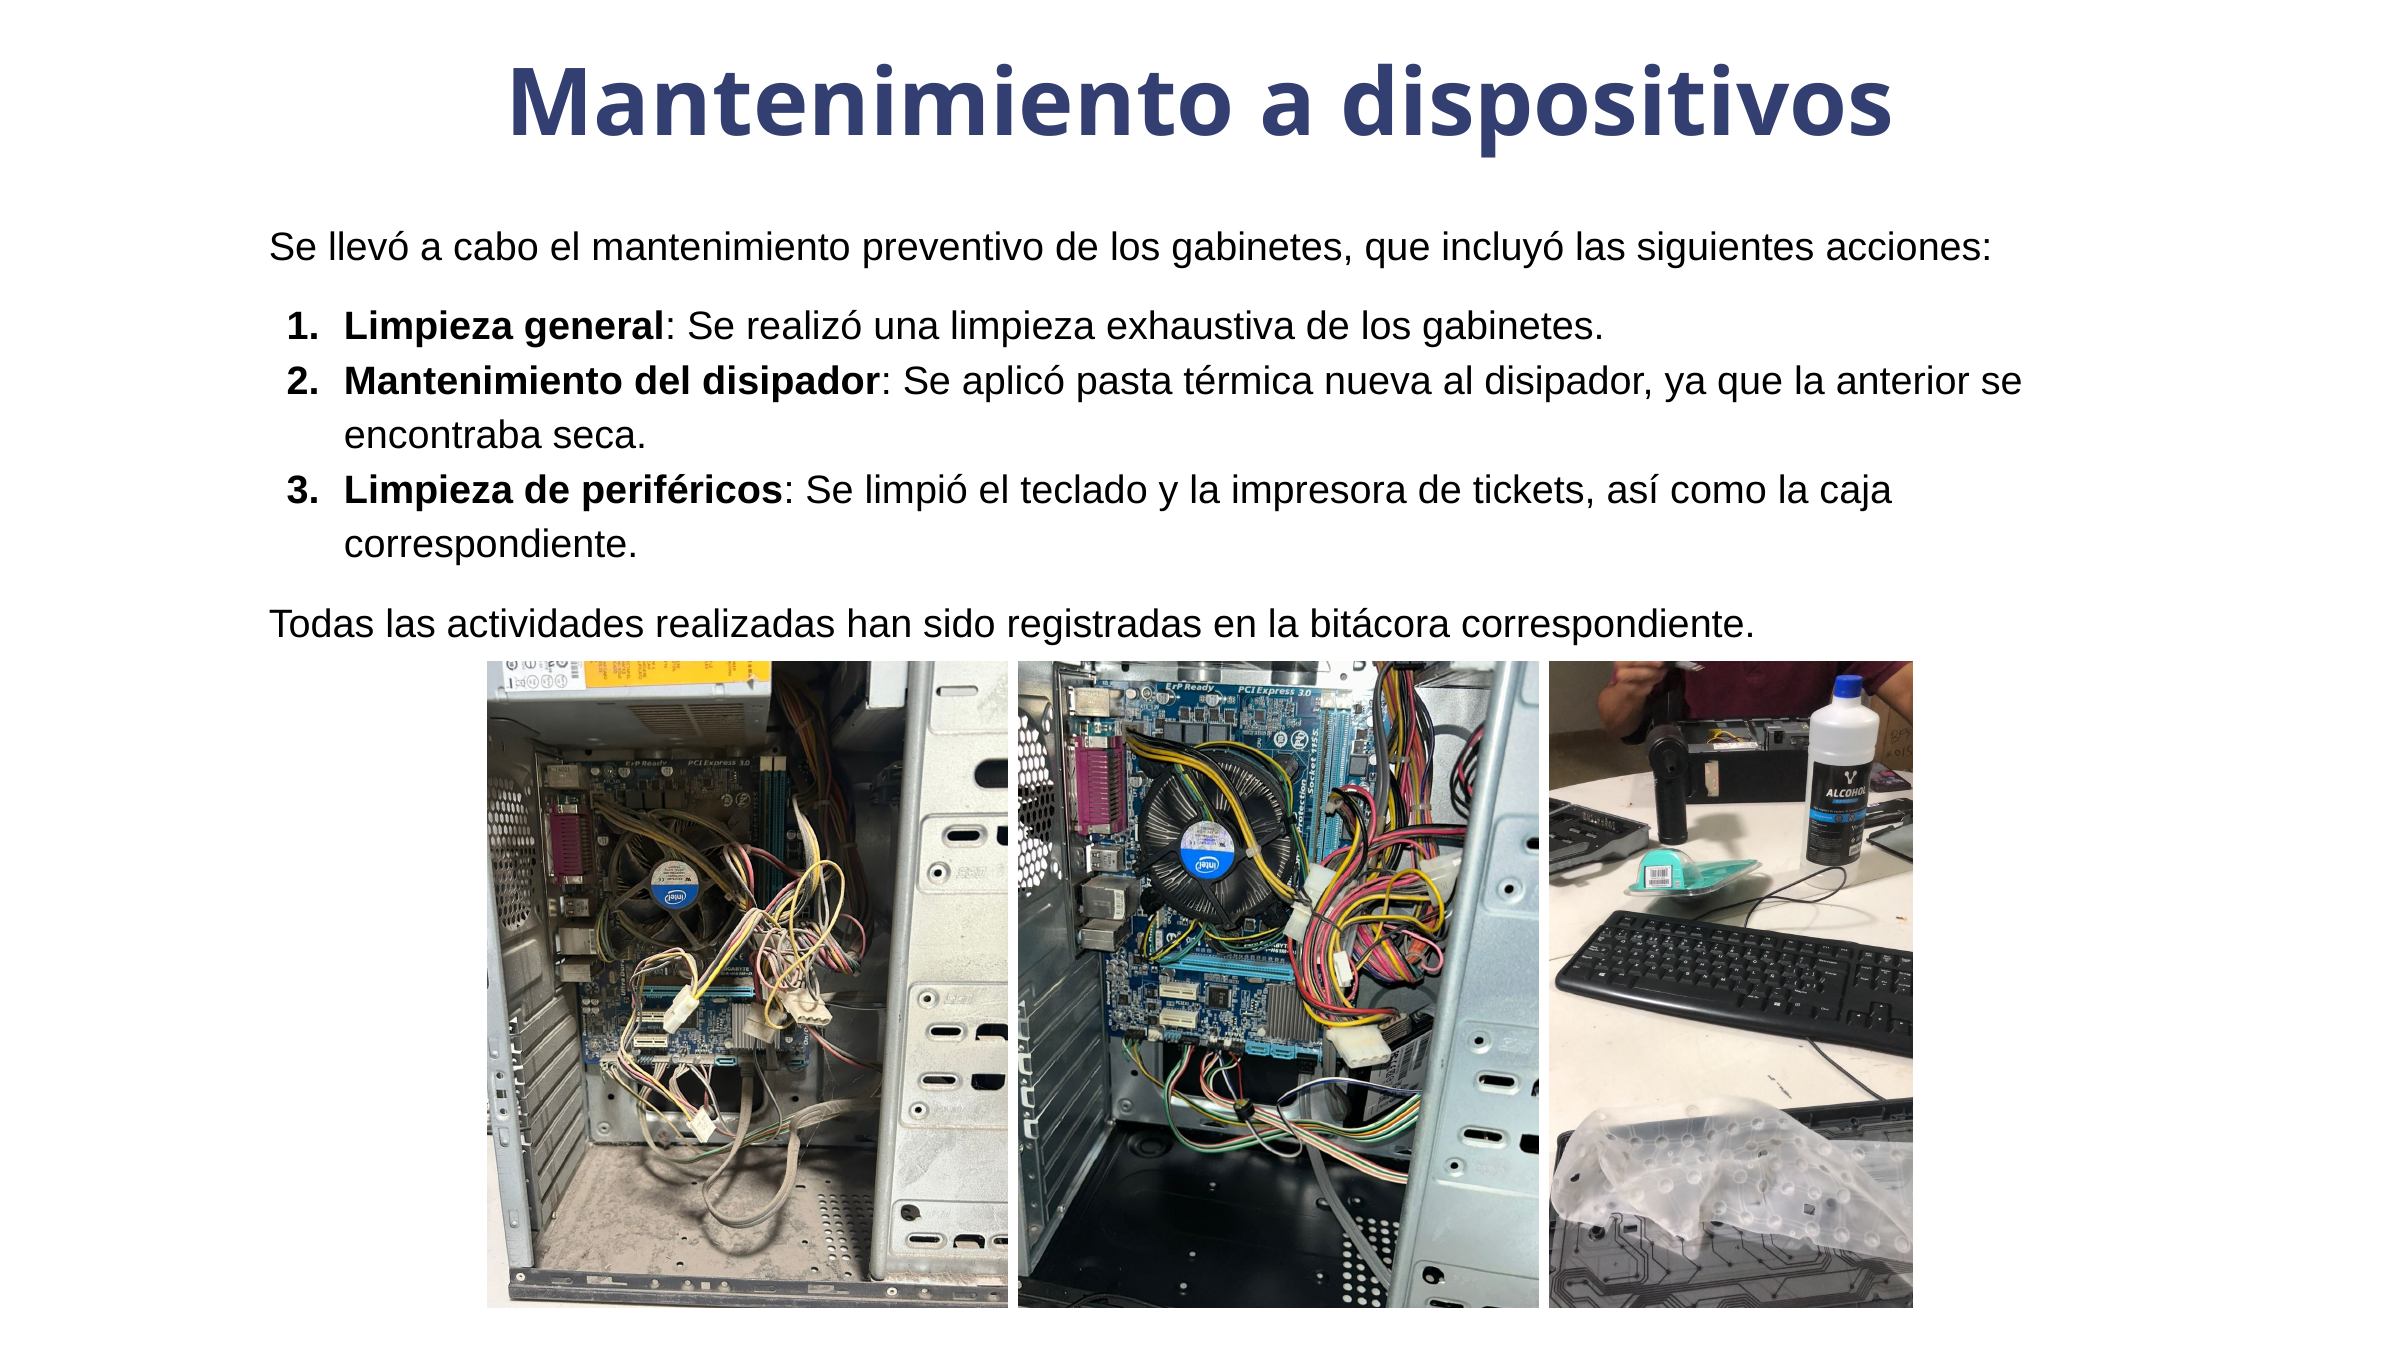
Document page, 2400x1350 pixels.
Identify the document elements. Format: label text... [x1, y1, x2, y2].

text_box Mantenimiento a dispositivos [0, 26, 2400, 149]
picture [1549, 661, 1913, 1308]
picture [487, 661, 1008, 1308]
text_box Se llevó a cabo el mantenimiento preventivo de los gabinetes, que incluyó las siguientes acciones: Limpieza general: Se realizó una limpieza exhaustiva de los gabinetes. Mantenimiento del disipador: Se aplicó pasta térmica nueva al disipador, ya que la anterior se encontraba seca. Limpieza de periféricos: Se limpió el teclado y la impresora de tickets, así como la caja correspondiente. Todas las actividades realizadas han sido registradas en la bitácora correspondiente. [253, 198, 2176, 583]
picture [1018, 661, 1539, 1308]
